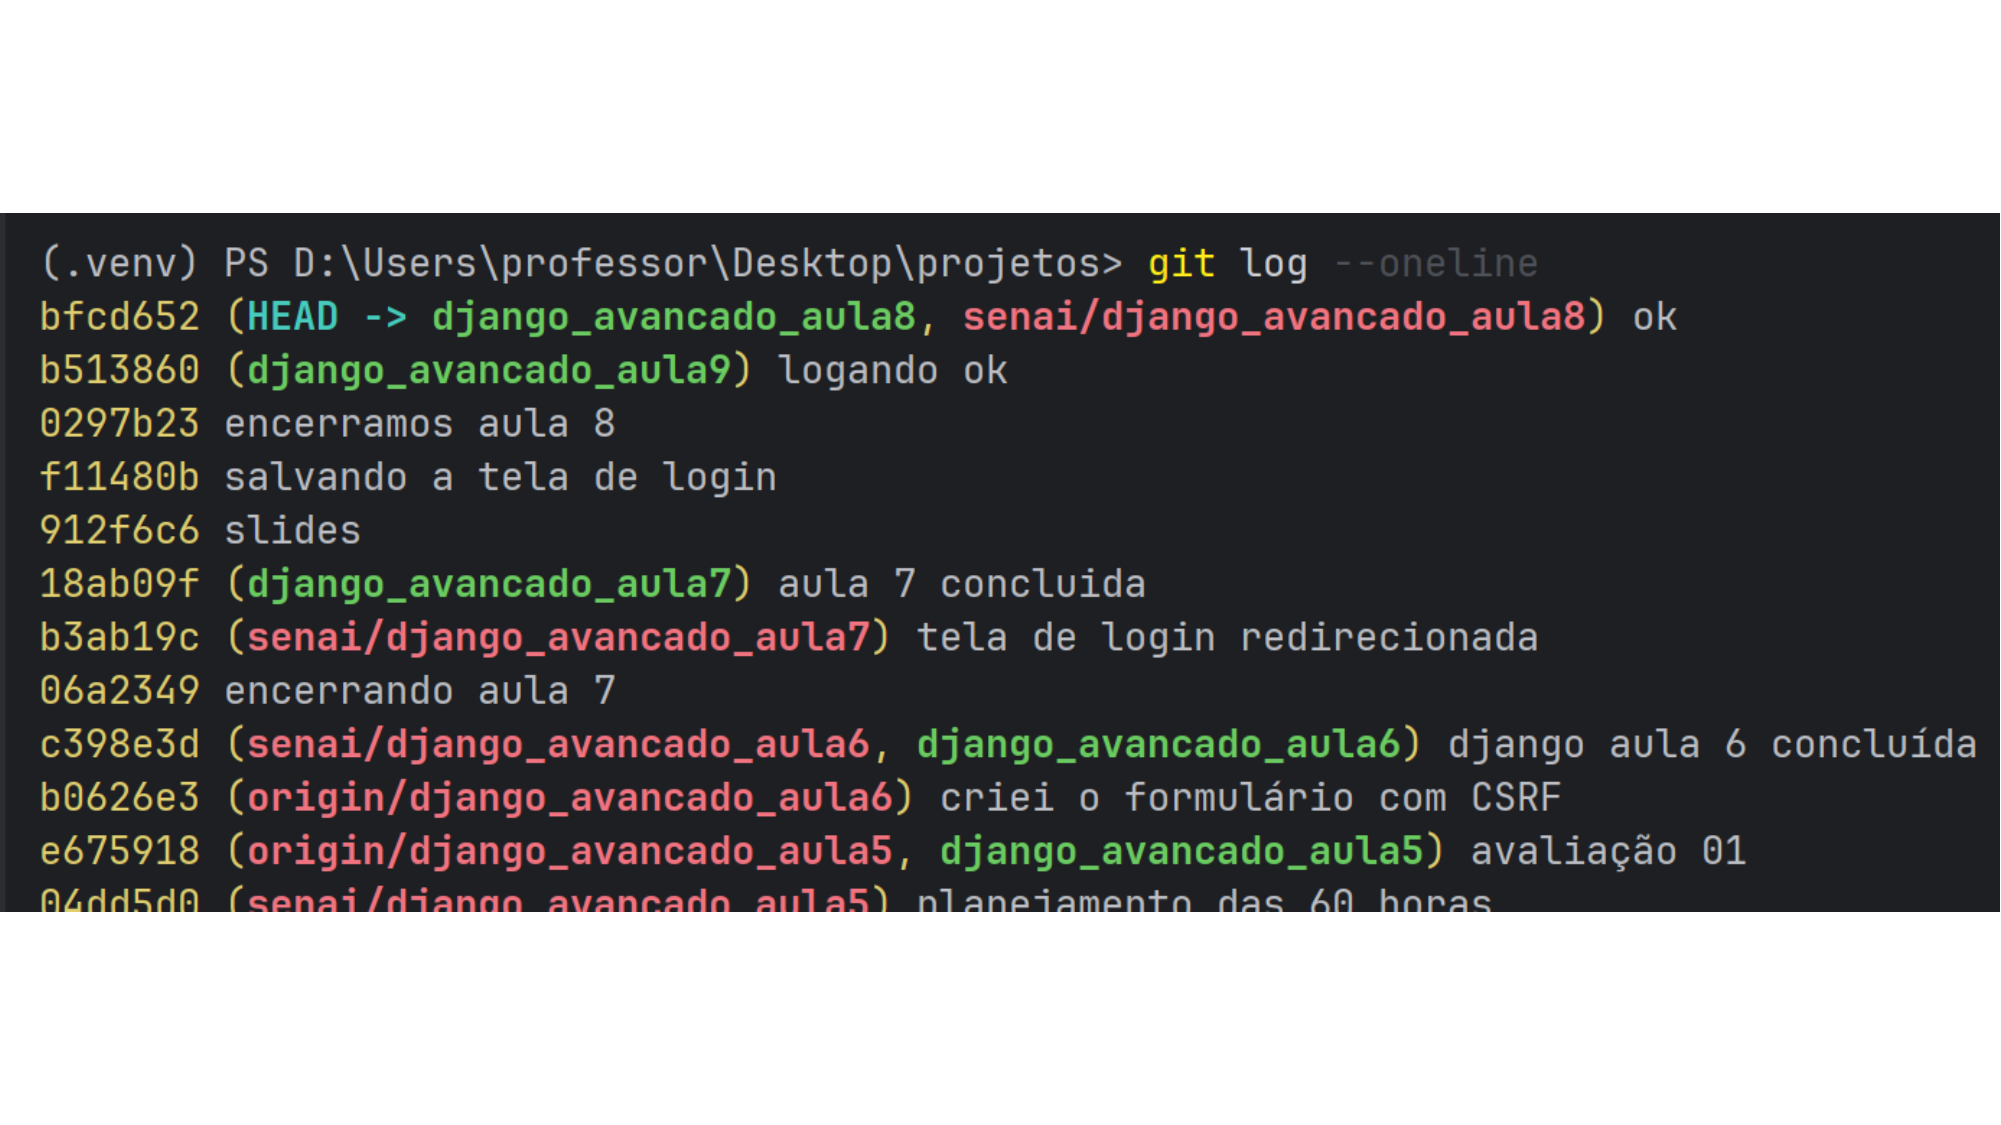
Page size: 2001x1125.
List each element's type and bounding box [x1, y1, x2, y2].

picture [0, 213, 2000, 912]
